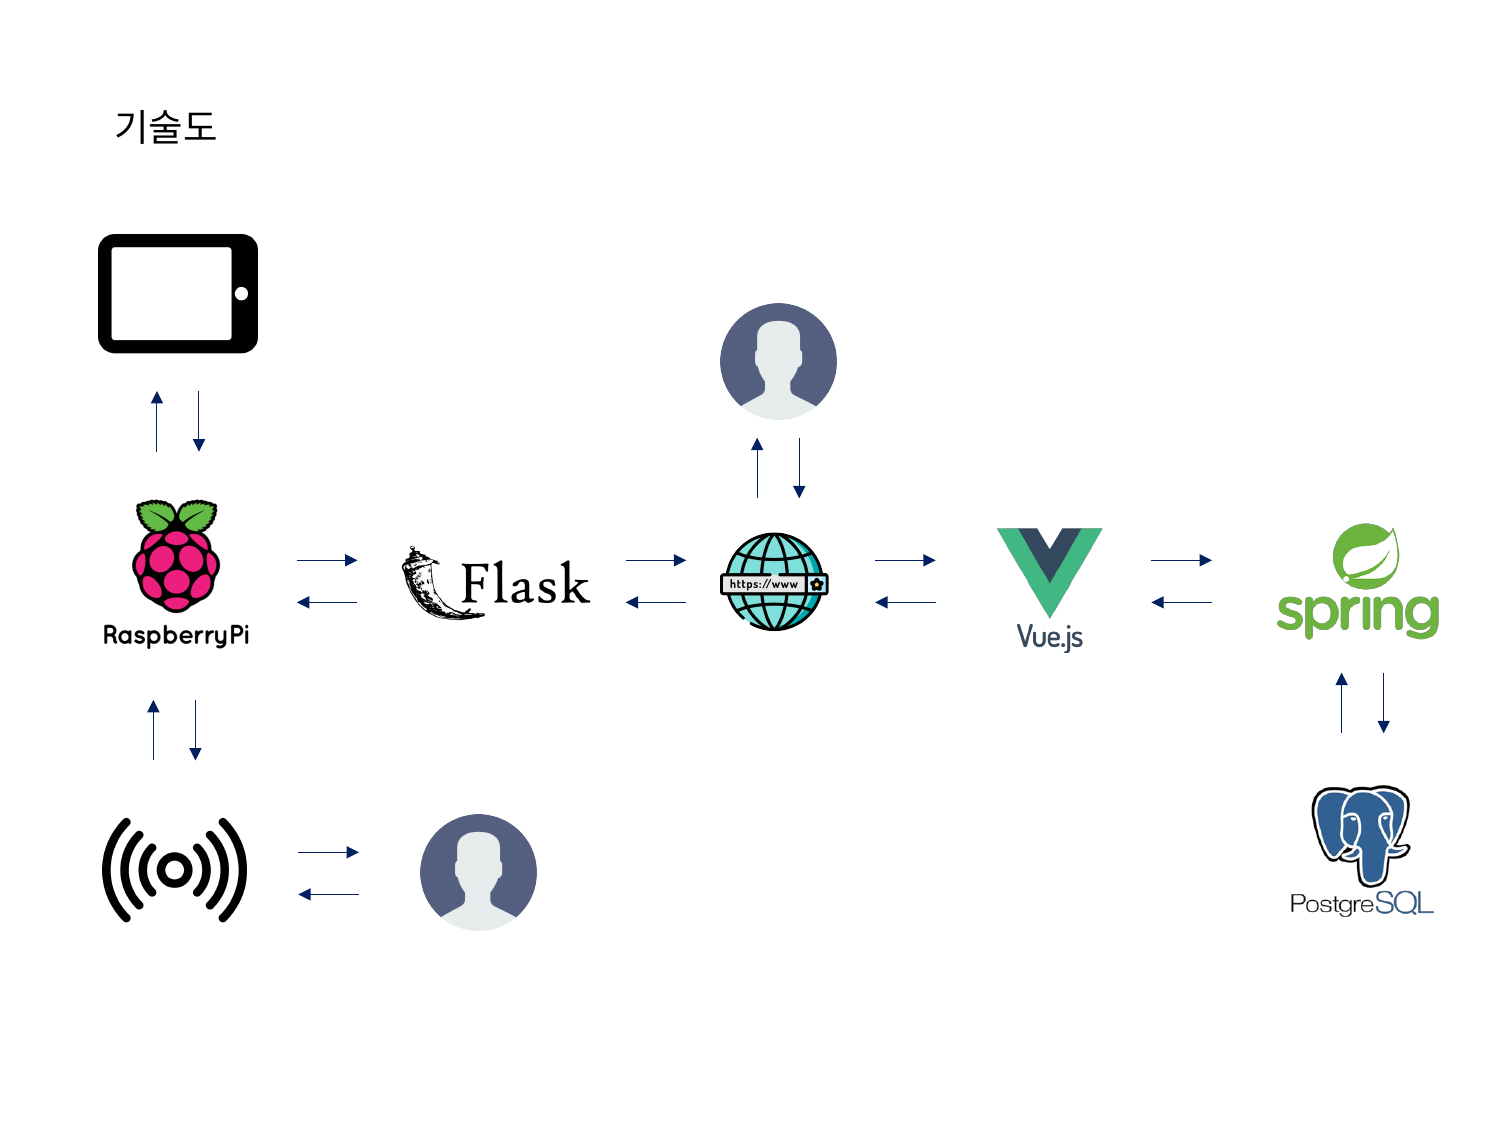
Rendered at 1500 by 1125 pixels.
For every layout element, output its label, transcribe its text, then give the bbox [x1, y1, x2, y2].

picture [390, 528, 603, 635]
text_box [306, 551, 349, 612]
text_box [1341, 672, 1384, 734]
text_box 기술도 [99, 96, 233, 156]
picture [1210, 520, 1500, 642]
picture [98, 213, 258, 373]
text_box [634, 551, 677, 612]
picture [719, 303, 837, 420]
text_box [307, 843, 350, 904]
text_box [884, 551, 927, 612]
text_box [153, 699, 196, 761]
picture [420, 814, 537, 931]
picture [1291, 785, 1434, 917]
picture [719, 527, 829, 636]
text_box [757, 437, 800, 499]
picture [987, 528, 1112, 653]
picture [102, 798, 247, 943]
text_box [156, 390, 199, 452]
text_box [1160, 550, 1203, 612]
picture [28, 498, 328, 665]
